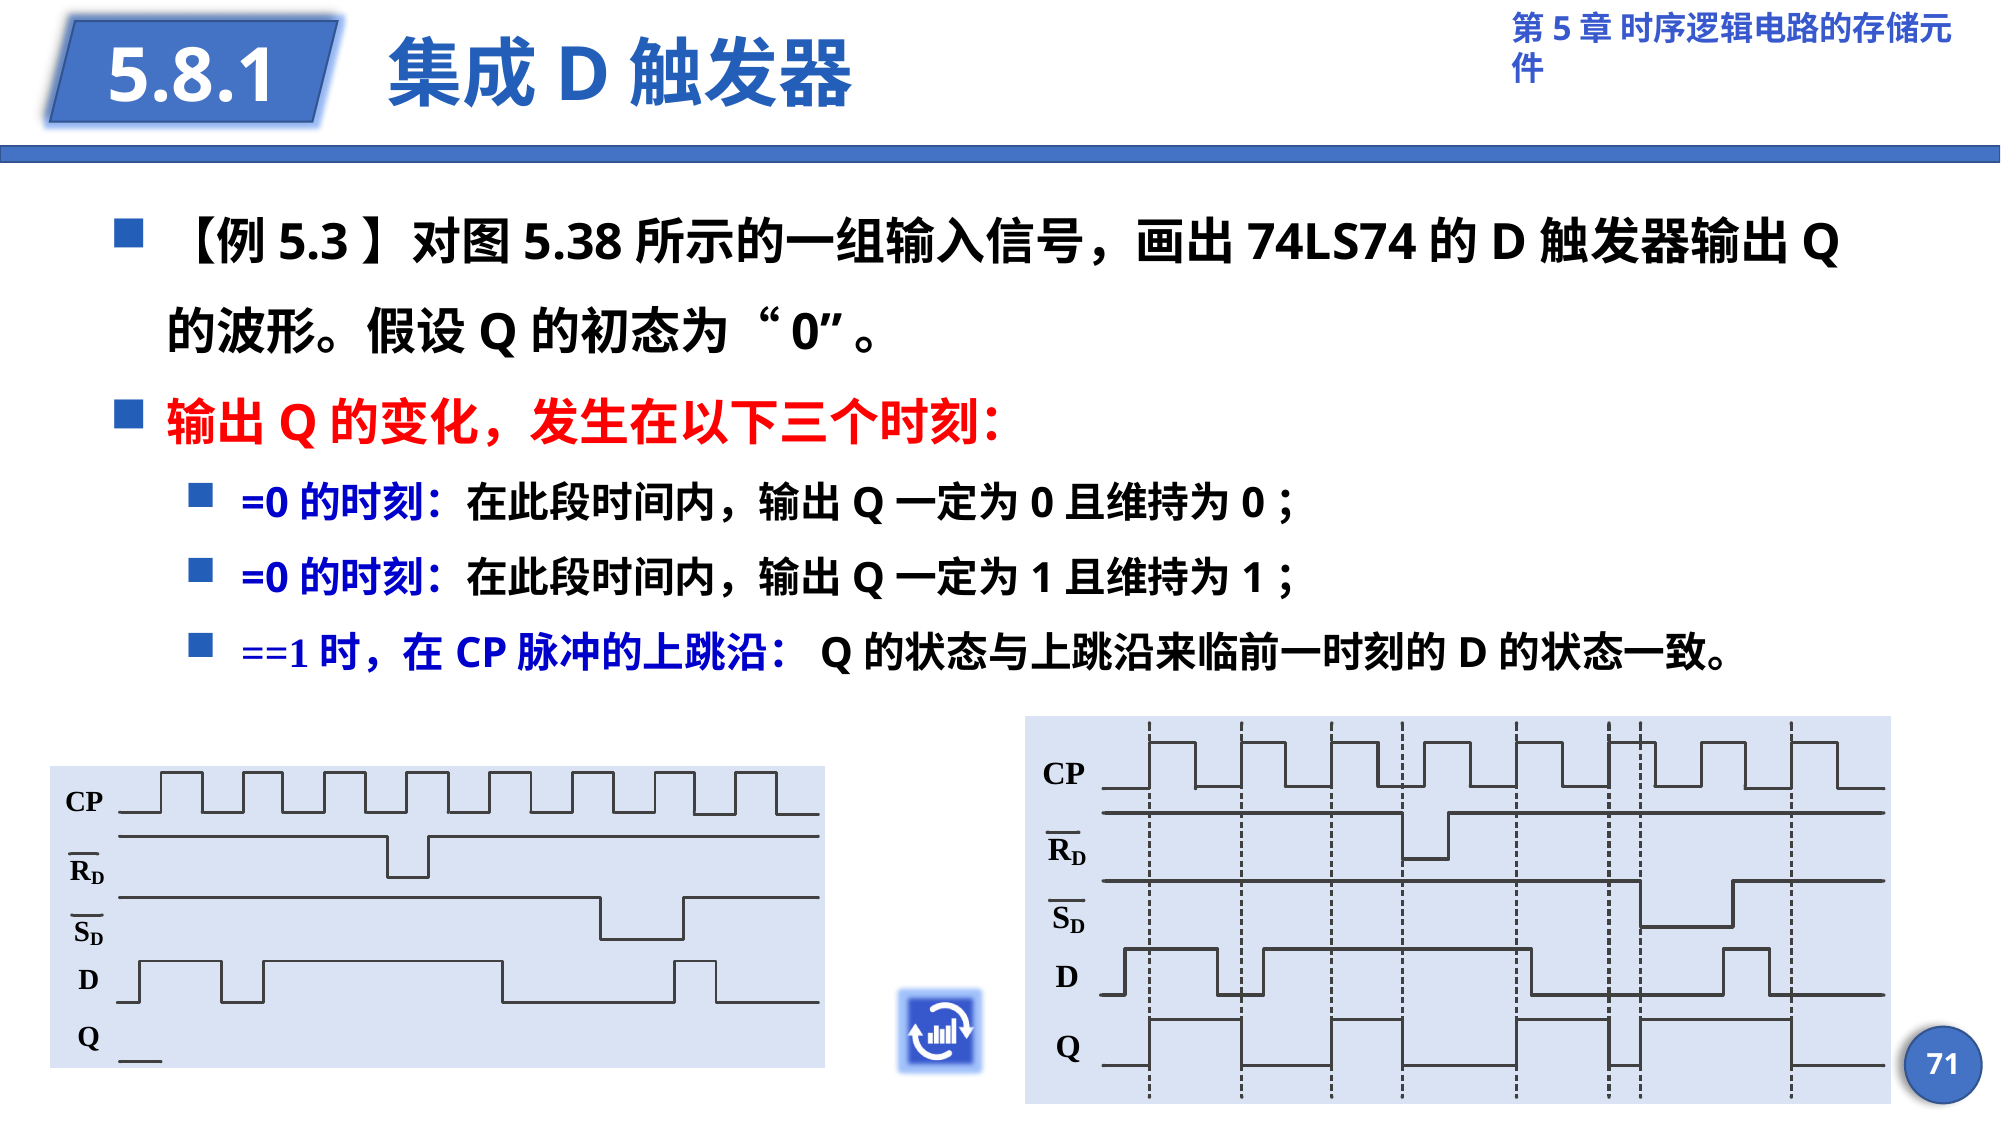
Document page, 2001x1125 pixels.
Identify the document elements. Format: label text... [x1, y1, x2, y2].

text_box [1025, 715, 1891, 1104]
picture [903, 993, 978, 1069]
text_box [49, 766, 825, 1069]
text_box 【例5.3】对图5.38所示的一组输入信号，画出74LS74的D触发器输出Q的波形。假设Q的初态为“0”。 [95, 172, 1905, 367]
title 集成D触发器 [372, 16, 1324, 137]
text_box 5.8.1 [48, 20, 339, 123]
slide_number 71 [1896, 1035, 1990, 1095]
